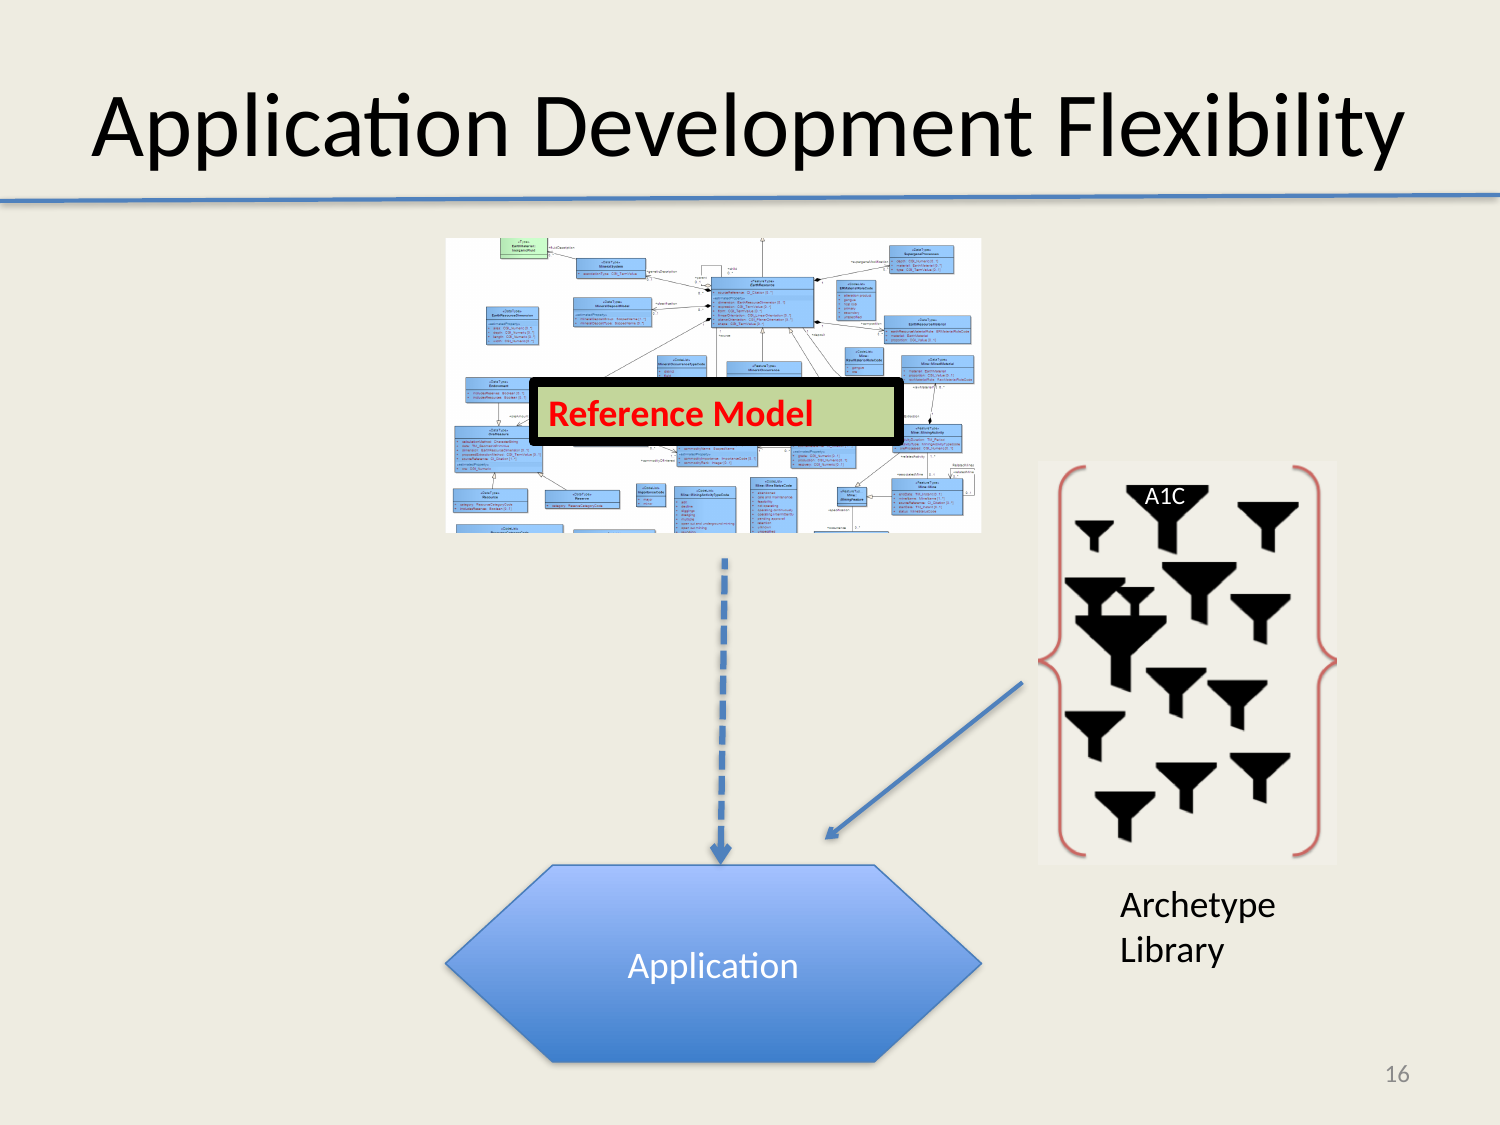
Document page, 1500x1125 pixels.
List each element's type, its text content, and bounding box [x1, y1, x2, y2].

text_box Application [444, 864, 983, 1063]
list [445, 237, 982, 534]
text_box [720, 558, 726, 866]
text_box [0, 194, 1500, 202]
picture [1038, 461, 1338, 866]
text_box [824, 681, 1023, 840]
text_box Application Development Flexibility [74, 45, 1425, 193]
slide_number 16 [1074, 1042, 1425, 1103]
text_box Archetype Library [1105, 873, 1310, 978]
